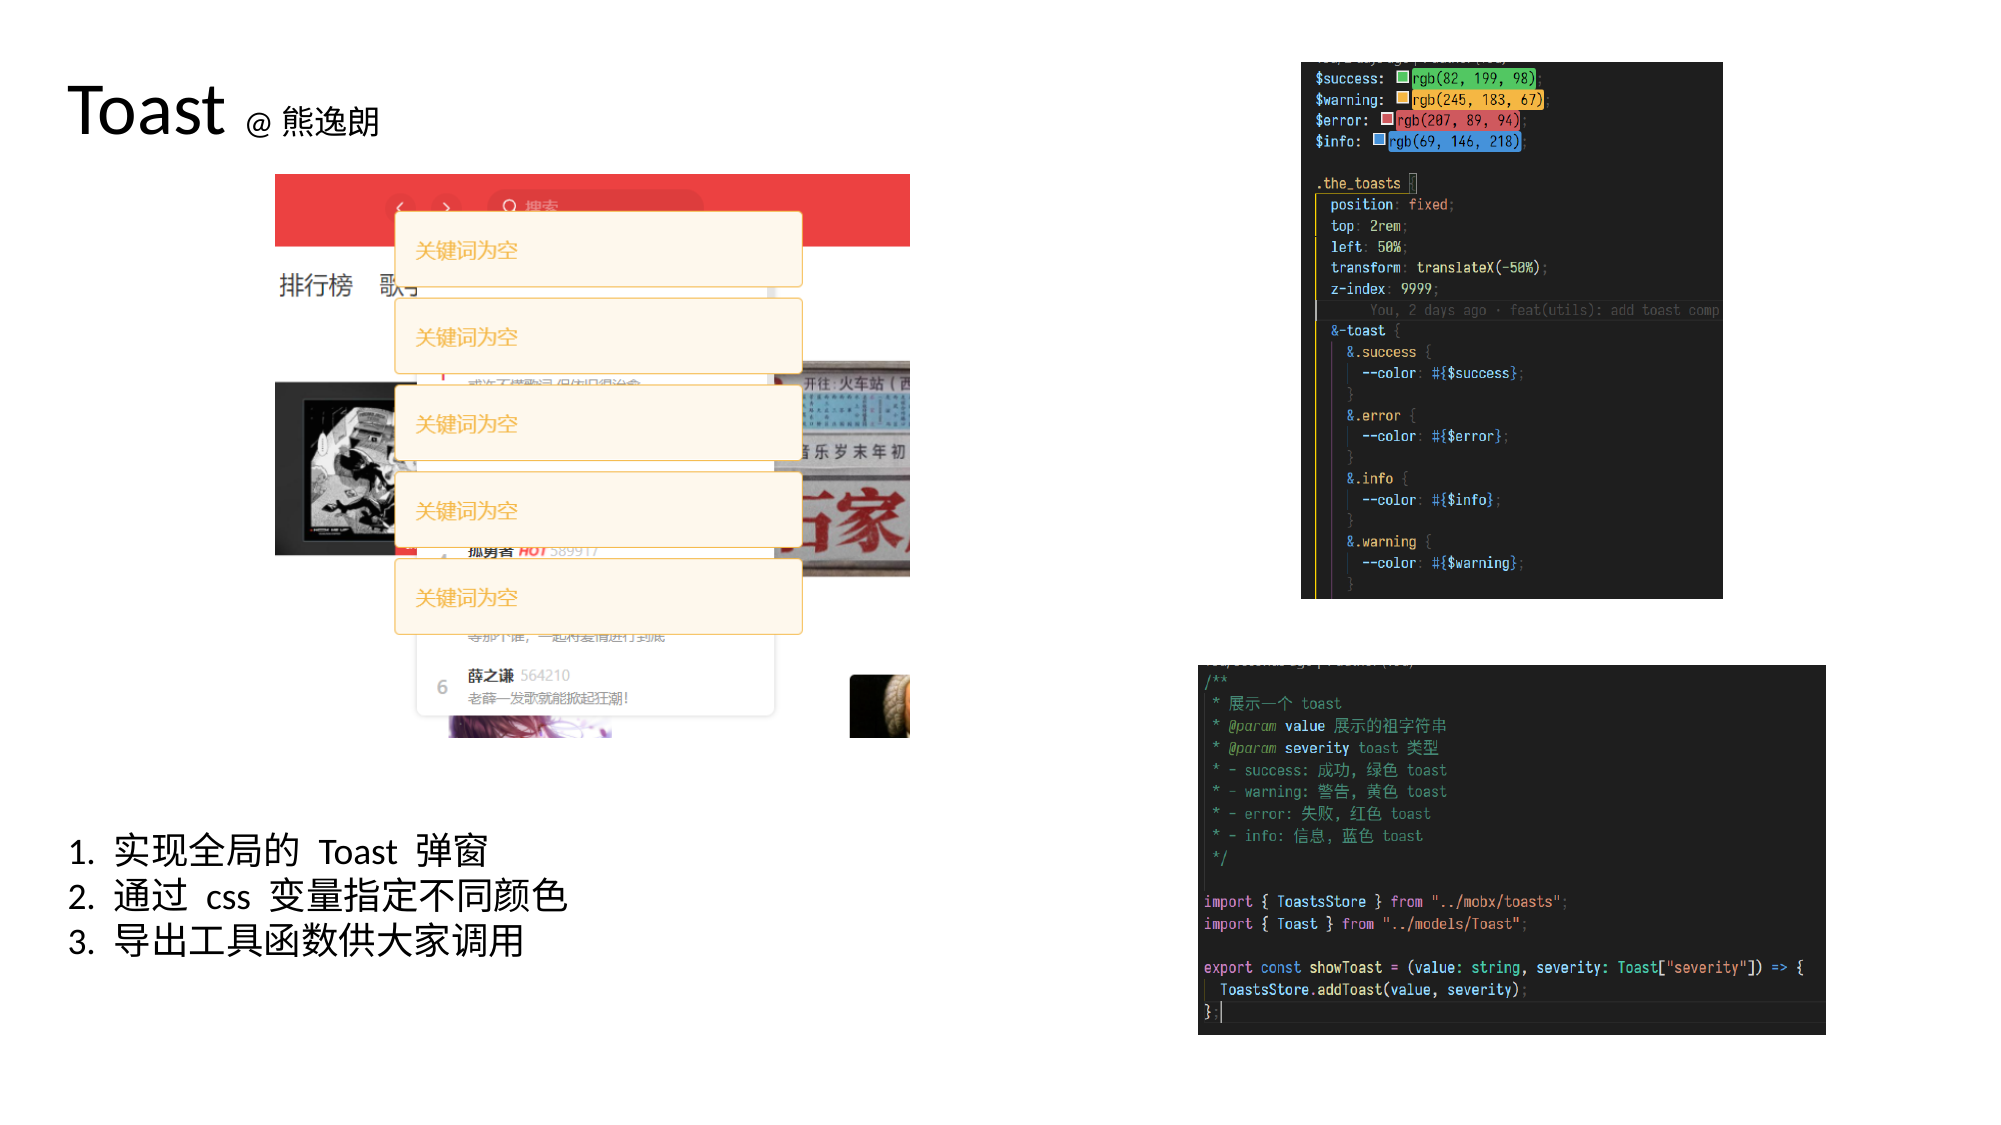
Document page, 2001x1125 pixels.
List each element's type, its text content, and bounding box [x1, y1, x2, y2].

title Toast @熊逸朗 [52, 46, 1778, 175]
picture [274, 174, 910, 738]
picture [1198, 665, 1826, 1035]
picture [1301, 62, 1724, 599]
text_box 1. 实现全局的 Toast 弹窗 2. 通过 css 变量指定不同颜色 3. 导出工具函数供大家调用 [52, 819, 848, 970]
